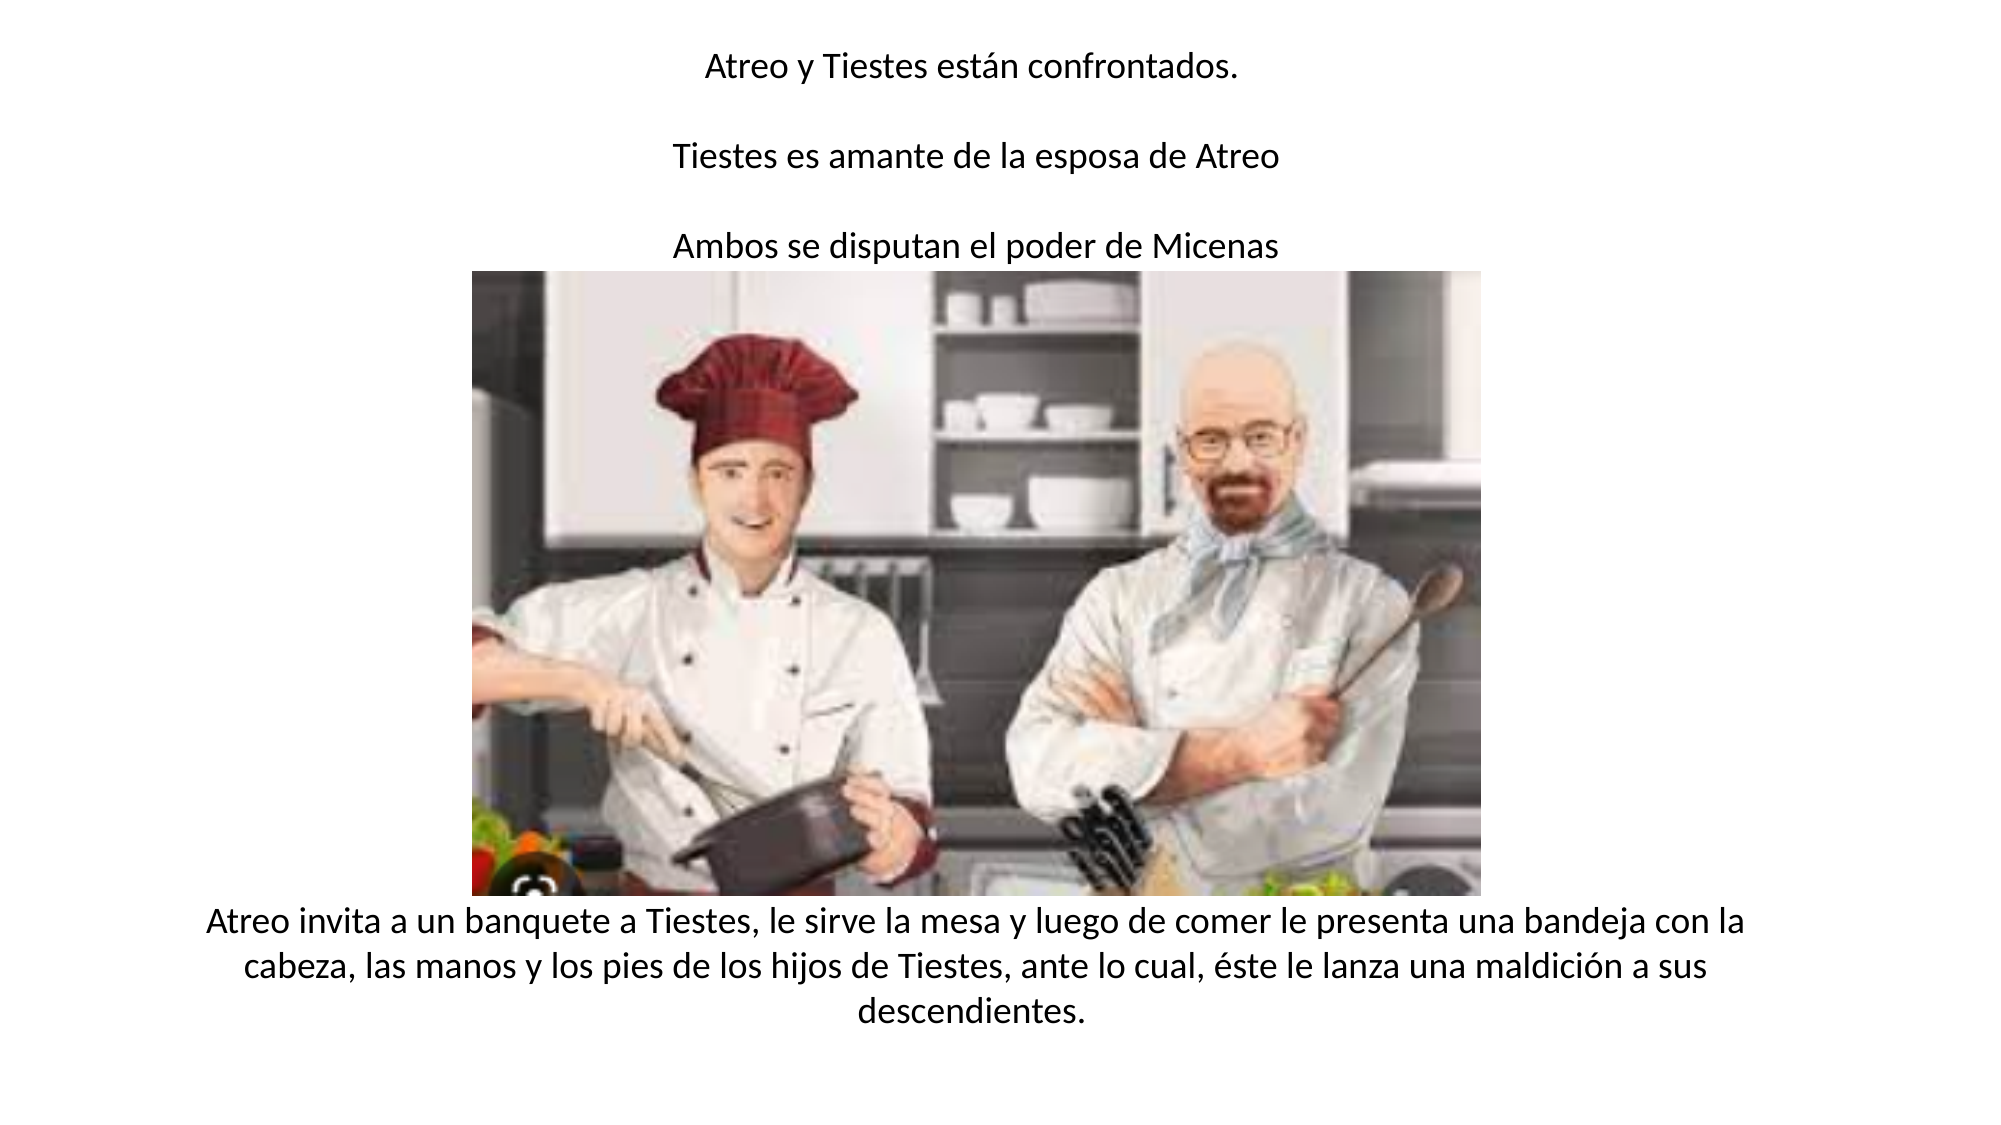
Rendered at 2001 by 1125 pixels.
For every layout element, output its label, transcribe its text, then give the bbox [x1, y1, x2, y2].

picture [472, 271, 1481, 896]
text_box Atreo y Tiestes están confrontados. Tiestes es amante de la esposa de Atreo Ambos se disputan el poder de Micenas Atreo invita a un banquete a Tiestes, le sirve la mesa y luego de comer le presenta una bandeja con la cabeza, las manos y los pies de los hijos de Tiestes, ante lo cual, éste le lanza una maldición a sus descendientes. [183, 33, 1770, 1039]
